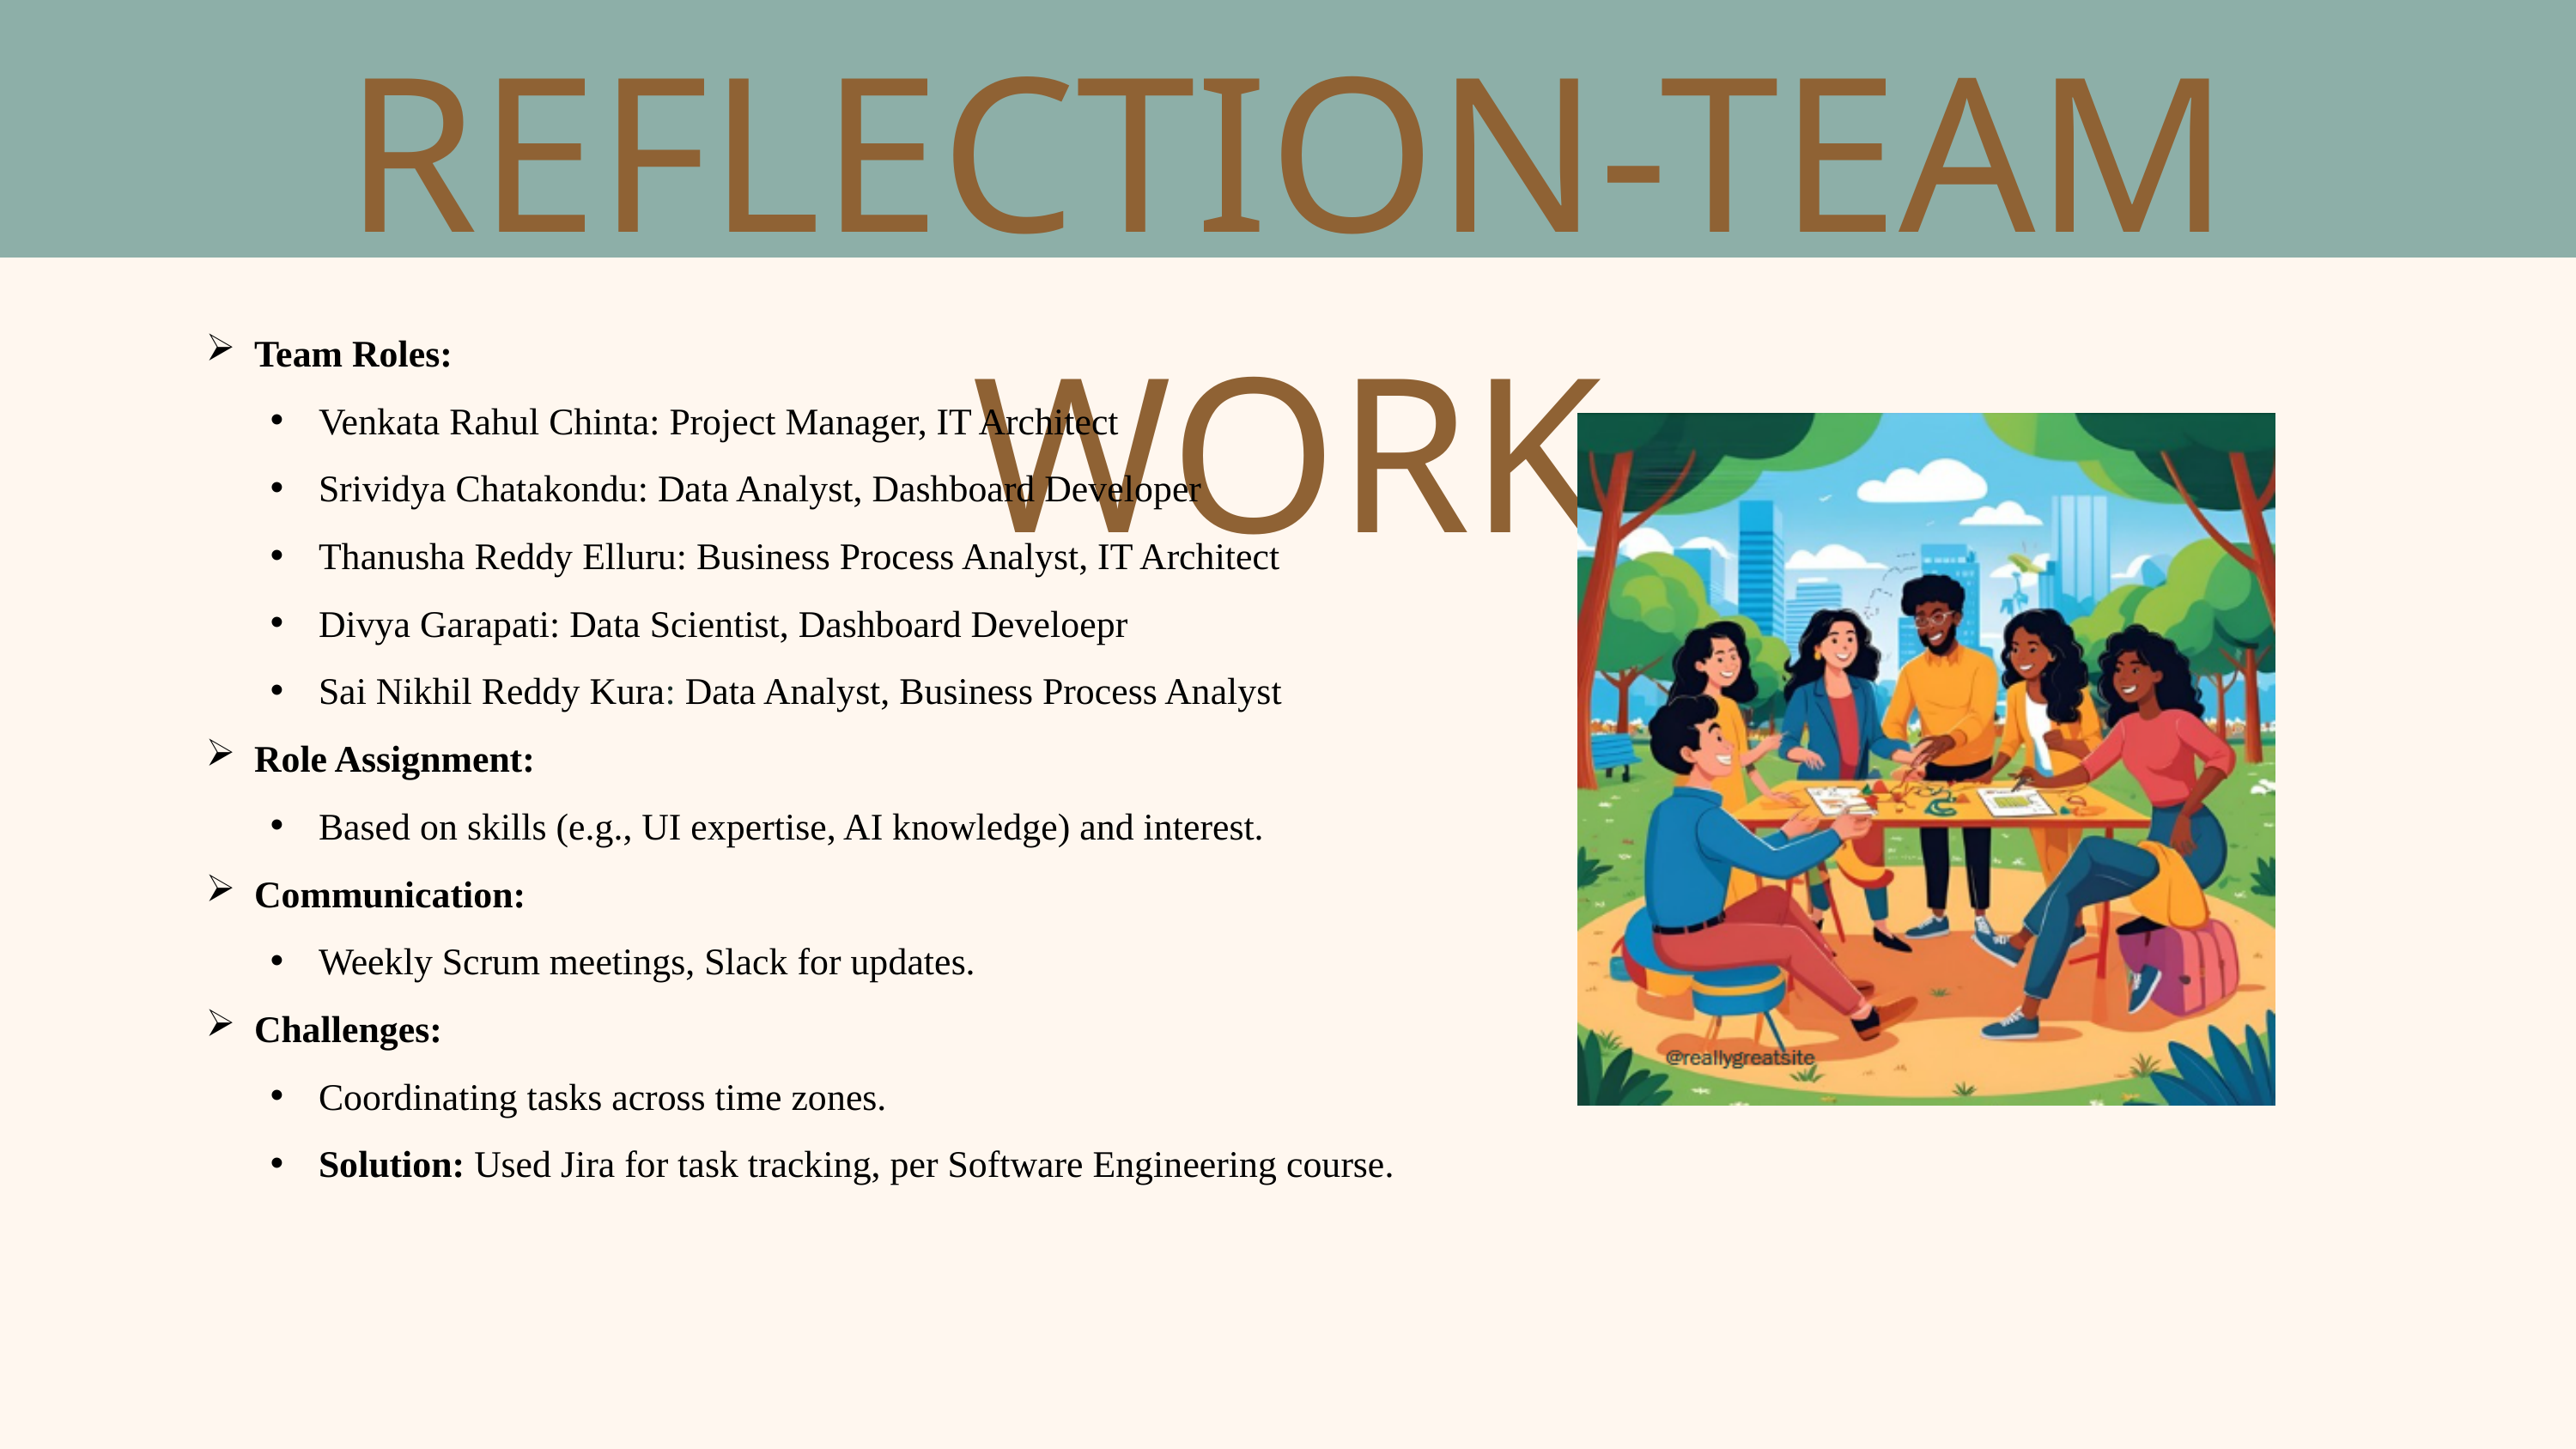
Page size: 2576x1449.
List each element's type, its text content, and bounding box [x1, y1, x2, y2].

picture [1577, 412, 2276, 1106]
text_box REFLECTION-TEAM WORK [32, 268, 2544, 576]
text_box Team Roles: Venkata Rahul Chinta: Project Manager, IT Architect Srividya Chatakondu: Data Analyst, Dashboard Developer Thanusha Reddy Elluru: Business Process Analyst, IT Architect Divya Garapati: Data Scientist, Dashboard Develoepr Sai Nikhil Reddy Kura: Data Analyst, Business Process Analyst Role Assignment: Based on skills (e.g., UI expertise, AI knowledge) and interest. Communication: Weekly Scrum meetings, Slack for updates. Challenges: Coordinating tasks across time zones. Solution: Used Jira for task tracking, per Software Engineering course. [193, 300, 2351, 1192]
picture [2202, 1070, 2207, 1076]
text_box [0, 0, 2576, 258]
